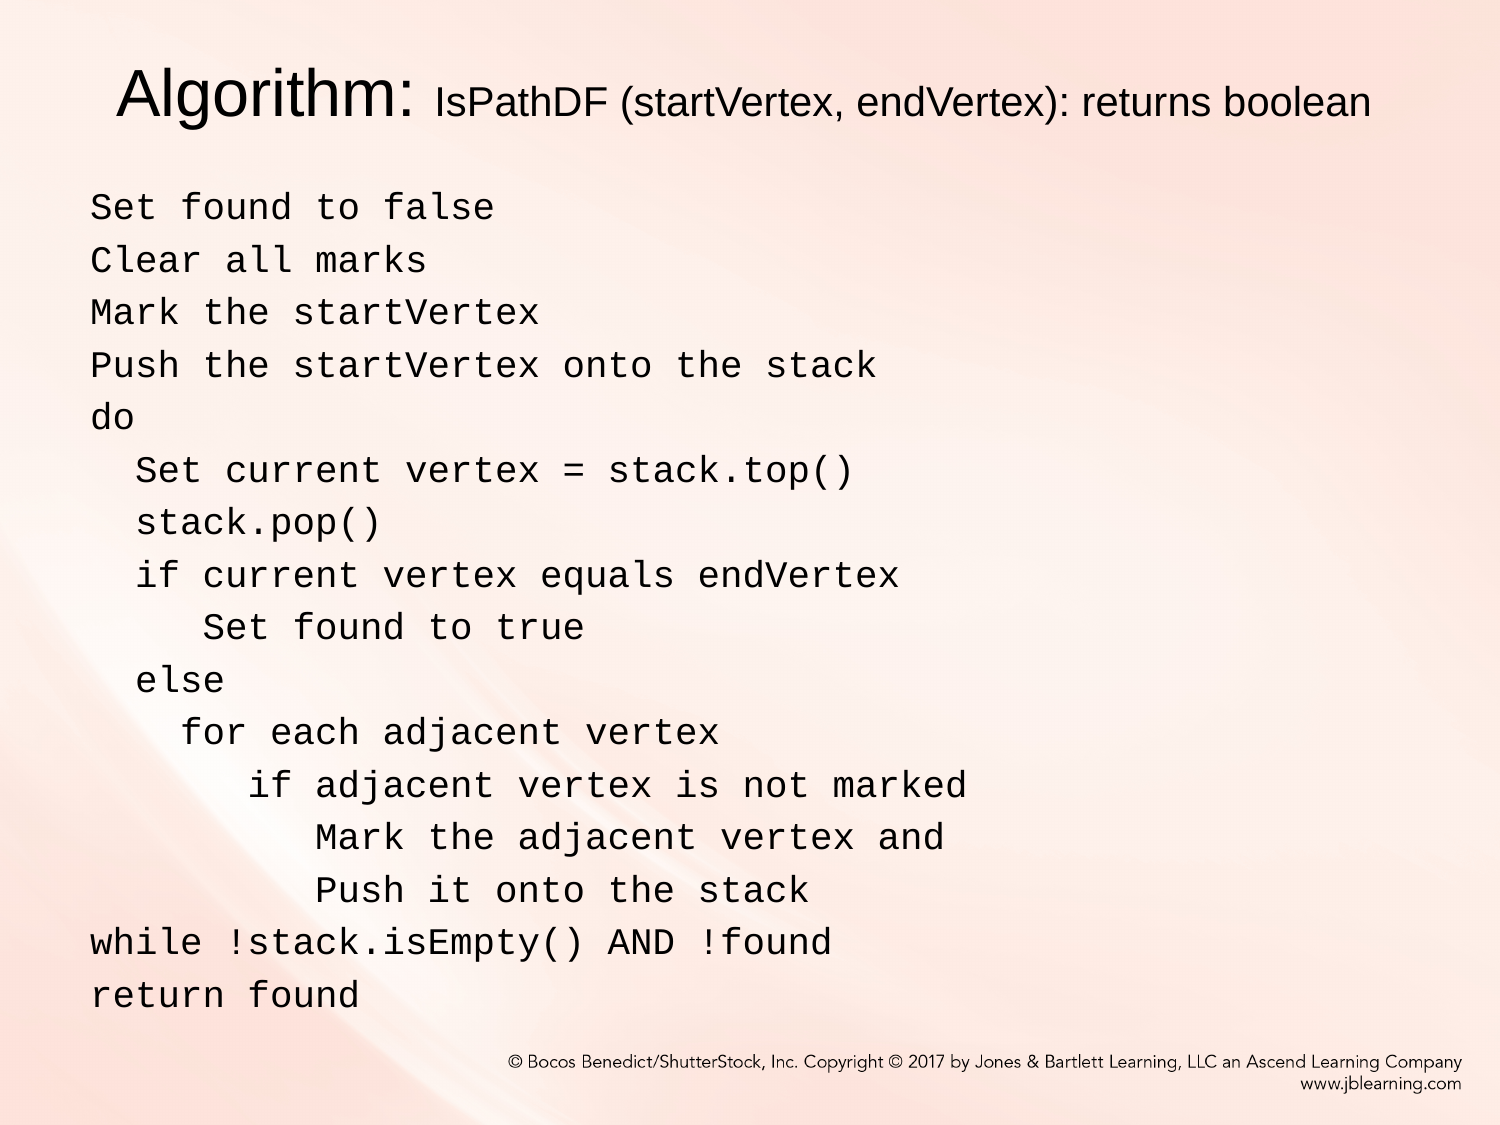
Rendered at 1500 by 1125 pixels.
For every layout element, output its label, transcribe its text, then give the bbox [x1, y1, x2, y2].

list Set found to false Clear all marks Mark the startVertex Push the startVertex onto the stack do Set current vertex = stack.top() stack.pop() if current vertex equals endVertex Set found to true else for each adjacent vertex if adjacent vertex is not marked Mark the adjacent vertex and Push it onto the stack while !stack.isEmpty() AND !found return found [75, 174, 1425, 918]
picture [0, 0, 1500, 1125]
title Algorithm: IsPathDF (startVertex, endVertex): returns boolean [75, 24, 1425, 155]
